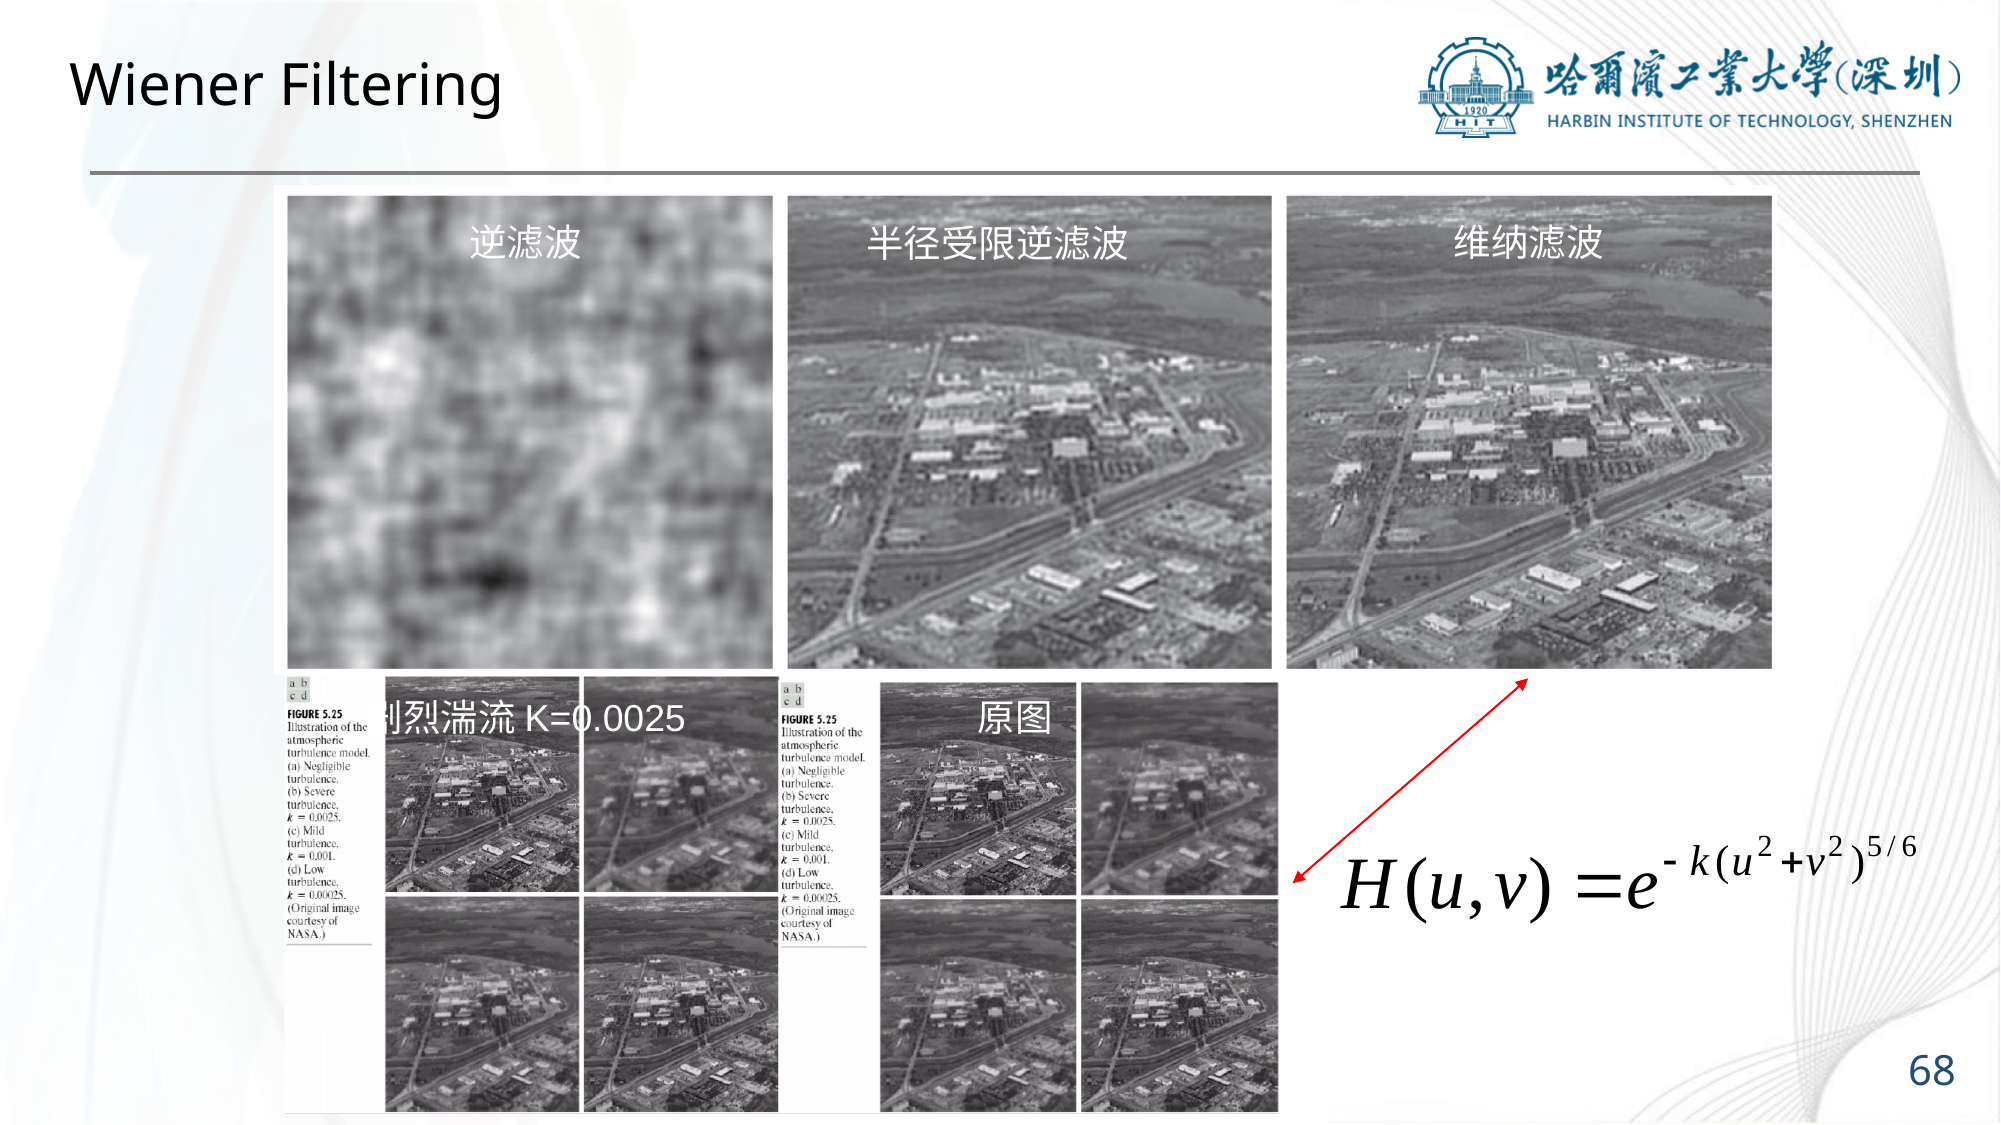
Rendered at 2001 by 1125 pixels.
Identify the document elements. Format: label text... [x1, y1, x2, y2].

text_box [1327, 816, 1936, 940]
text_box [1369, 678, 1529, 816]
picture [0, 0, 2001, 1125]
text_box [1292, 853, 1327, 884]
title Wiener Filtering [54, 0, 1385, 174]
slide_number 68 [1521, 1042, 1972, 1103]
